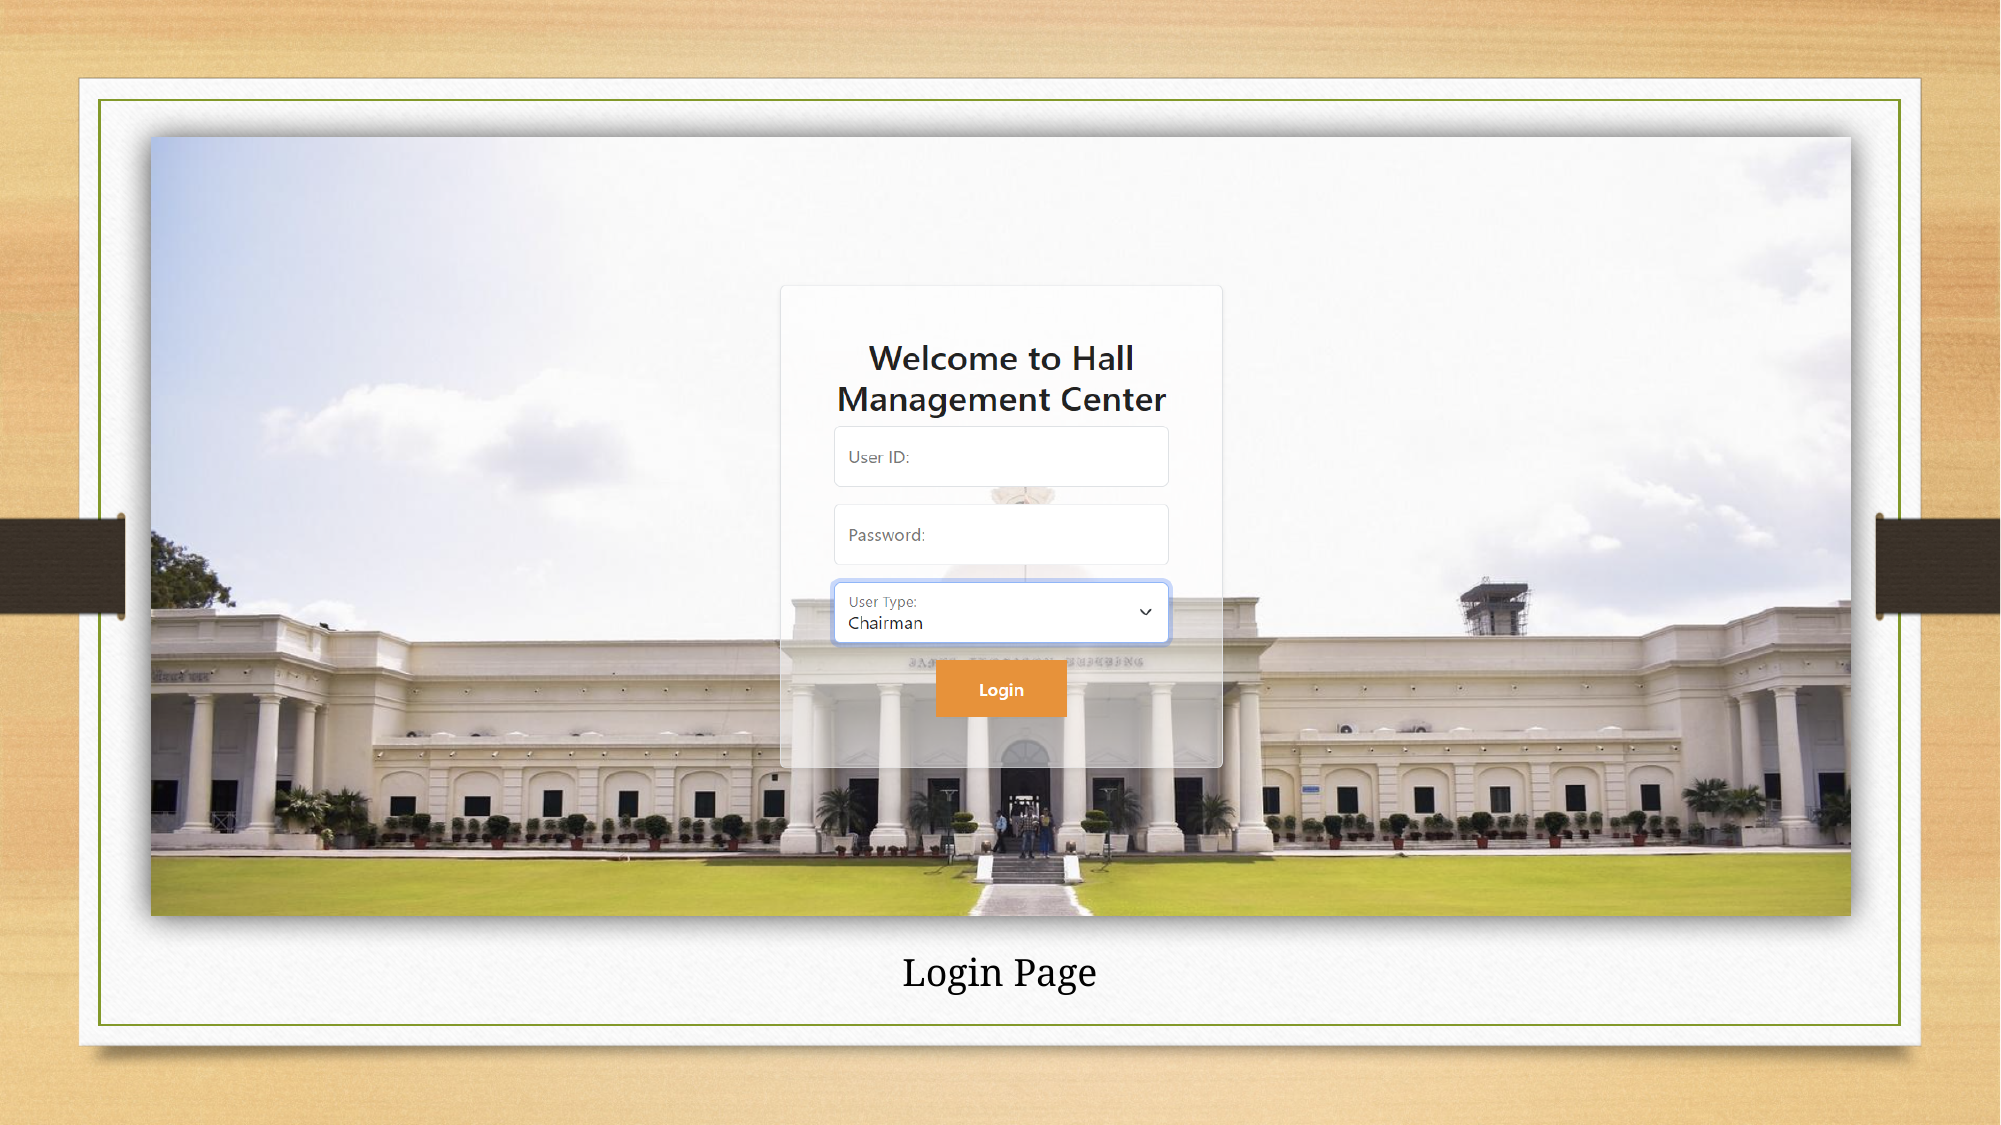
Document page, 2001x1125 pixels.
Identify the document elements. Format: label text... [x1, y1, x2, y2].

text_box Login Page [745, 941, 1255, 1002]
picture [0, 0, 2001, 1125]
